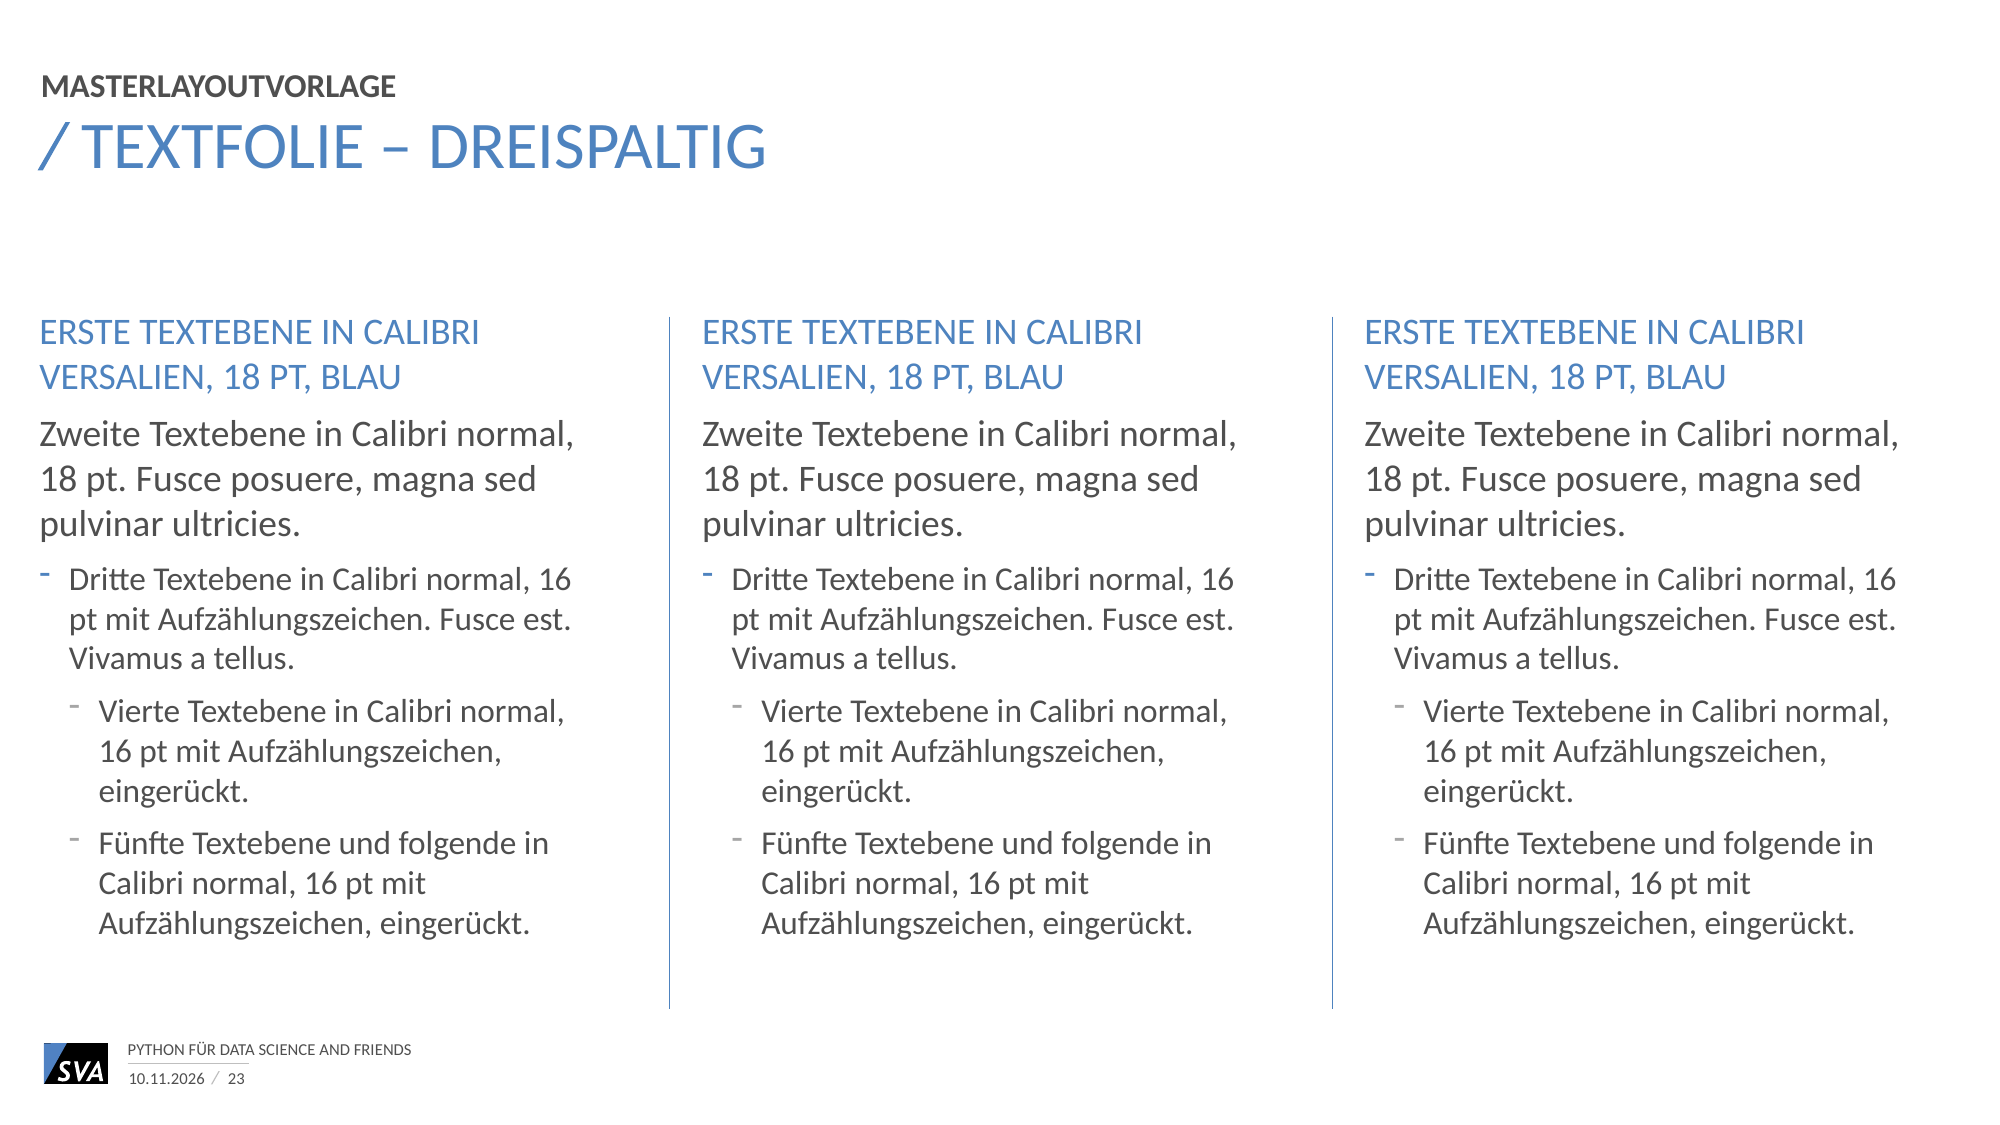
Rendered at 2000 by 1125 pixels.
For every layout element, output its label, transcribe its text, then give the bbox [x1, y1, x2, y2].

footer Python für Data Science and Friends [127, 1041, 1297, 1059]
title Textfolie – DReispaltig [37, 107, 1957, 250]
list Erste Textebene in Calibri Versalien, 18 pt, blau Zweite Textebene in Calibri normal, 18 pt. Fusce posuere, magna sed pulvinar ultricies. Dritte Textebene in Calibri normal, 16 pt mit Aufzählungszeichen. Fusce est. Vivamus a tellus. Vierte Textebene in Calibri normal, 16 pt mit Aufzählungszeichen, eingerückt. Fünfte Textebene und folgende in Calibri normal, 16 pt mit Aufzählungszeichen, eingerückt. [702, 306, 1295, 1005]
list Erste Textebene in Calibri Versalien, 18 pt, blau Zweite Textebene in Calibri normal, 18 pt. Fusce posuere, magna sed pulvinar ultricies. Dritte Textebene in Calibri normal, 16 pt mit Aufzählungszeichen. Fusce est. Vivamus a tellus. Vierte Textebene in Calibri normal, 16 pt mit Aufzählungszeichen, eingerückt. Fünfte Textebene und folgende in Calibri normal, 16 pt mit Aufzählungszeichen, eingerückt. [1364, 306, 1957, 1005]
slide_number 23 [227, 1068, 261, 1087]
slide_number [128, 1068, 207, 1087]
list Erste Textebene in Calibri Versalien, 18 pt, blau Zweite Textebene in Calibri normal, 18 pt. Fusce posuere, magna sed pulvinar ultricies. Dritte Textebene in Calibri normal, 16 pt mit Aufzählungszeichen. Fusce est. Vivamus a tellus. Vierte Textebene in Calibri normal, 16 pt mit Aufzählungszeichen, eingerückt. Fünfte Textebene und folgende in Calibri normal, 16 pt mit Aufzählungszeichen, eingerückt. [39, 306, 632, 1005]
subtitle Masterlayoutvorlage [40, 63, 1652, 105]
